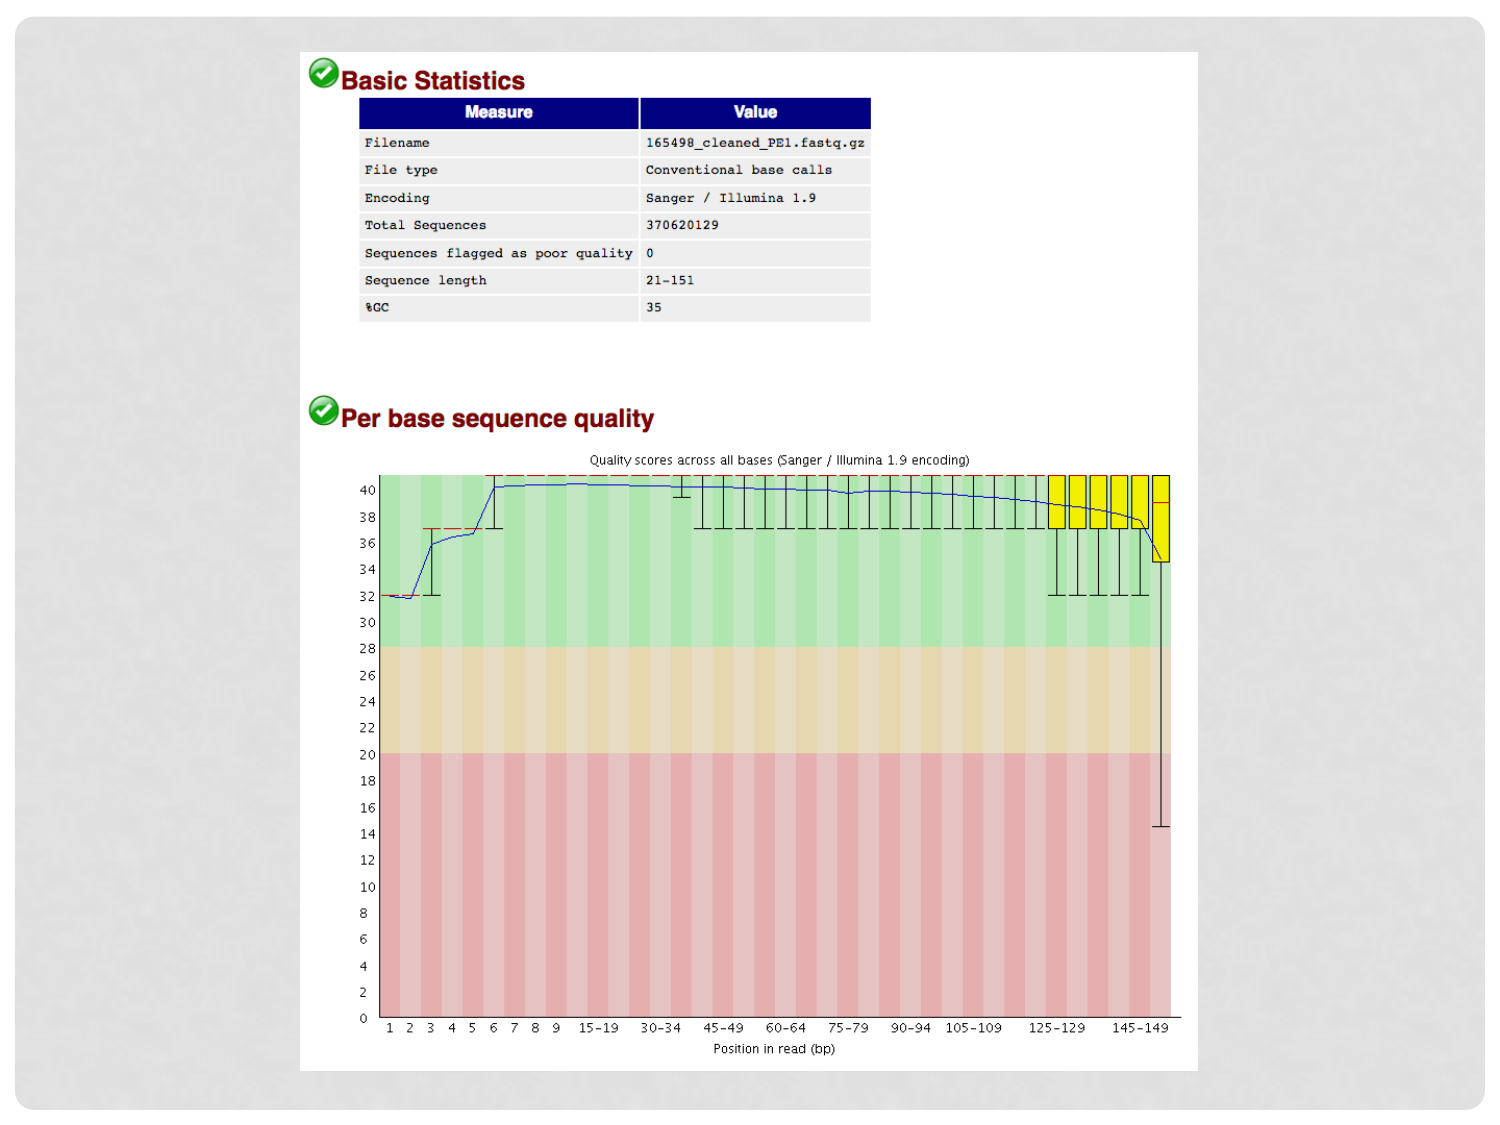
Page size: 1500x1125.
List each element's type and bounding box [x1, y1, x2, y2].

picture [299, 51, 1199, 1072]
